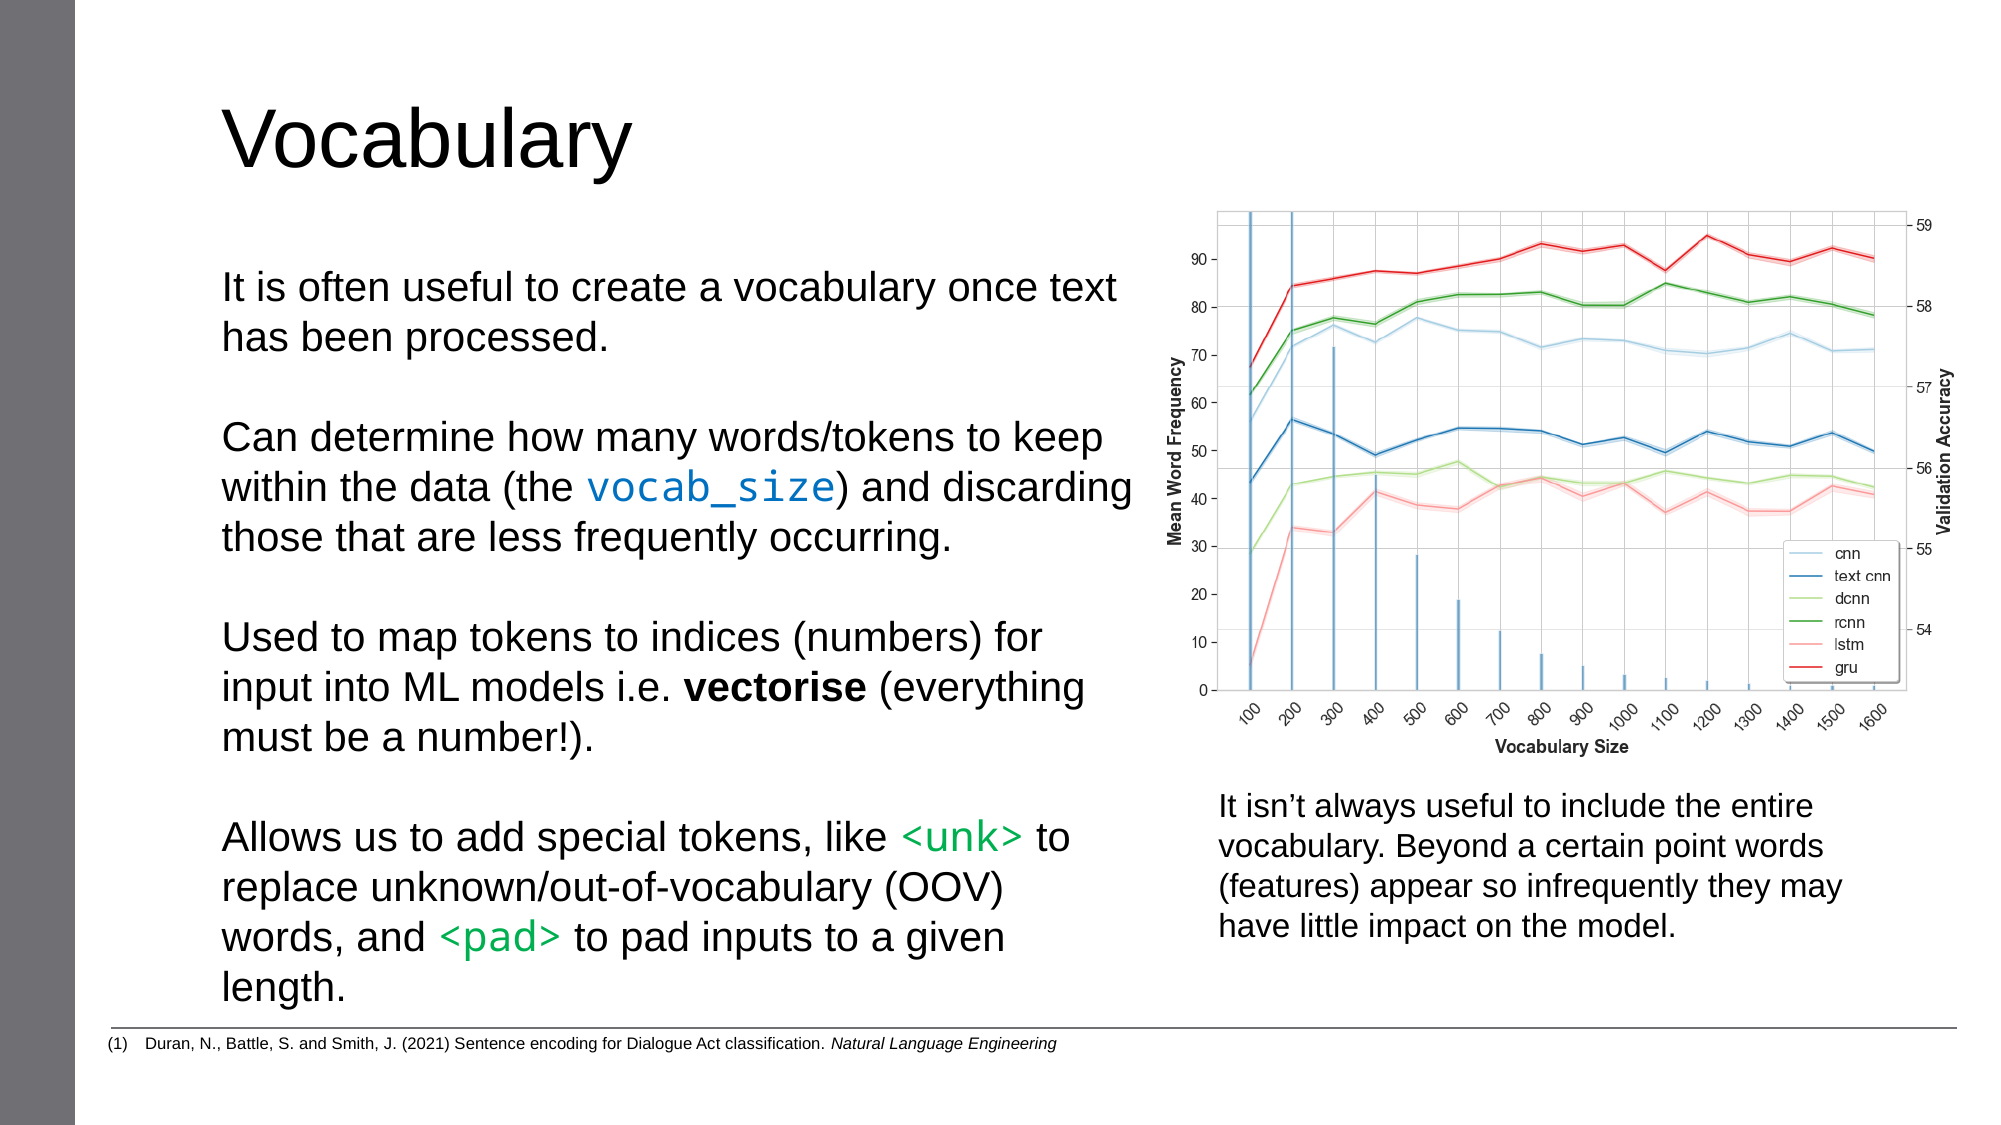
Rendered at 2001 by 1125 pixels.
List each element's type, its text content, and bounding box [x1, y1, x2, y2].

text_box Duran, N., Battle, S. and Smith, J. (2021) Sentence encoding for Dialogue Act classification. Natural Language Engineering [92, 1025, 1856, 1080]
text_box Vocabulary [206, 76, 1913, 192]
text_box It is often useful to create a vocabulary once text has been processed. Can determine how many words/tokens to keep within the data (the vocab_size) and discarding those that are less frequently occurring. Used to map tokens to indices (numbers) for input into ML models i.e. vectorise (everything must be a number!). Allows us to add special tokens, like <unk> to replace unknown/out-of-vocabulary (OOV) words, and <pad> to pad inputs to a given length. [206, 251, 1150, 1025]
text_box It isn’t always useful to include the entire vocabulary. Beyond a certain point words (features) appear so infrequently they may have little impact on the model. [1203, 784, 1919, 952]
picture [1149, 192, 1973, 775]
